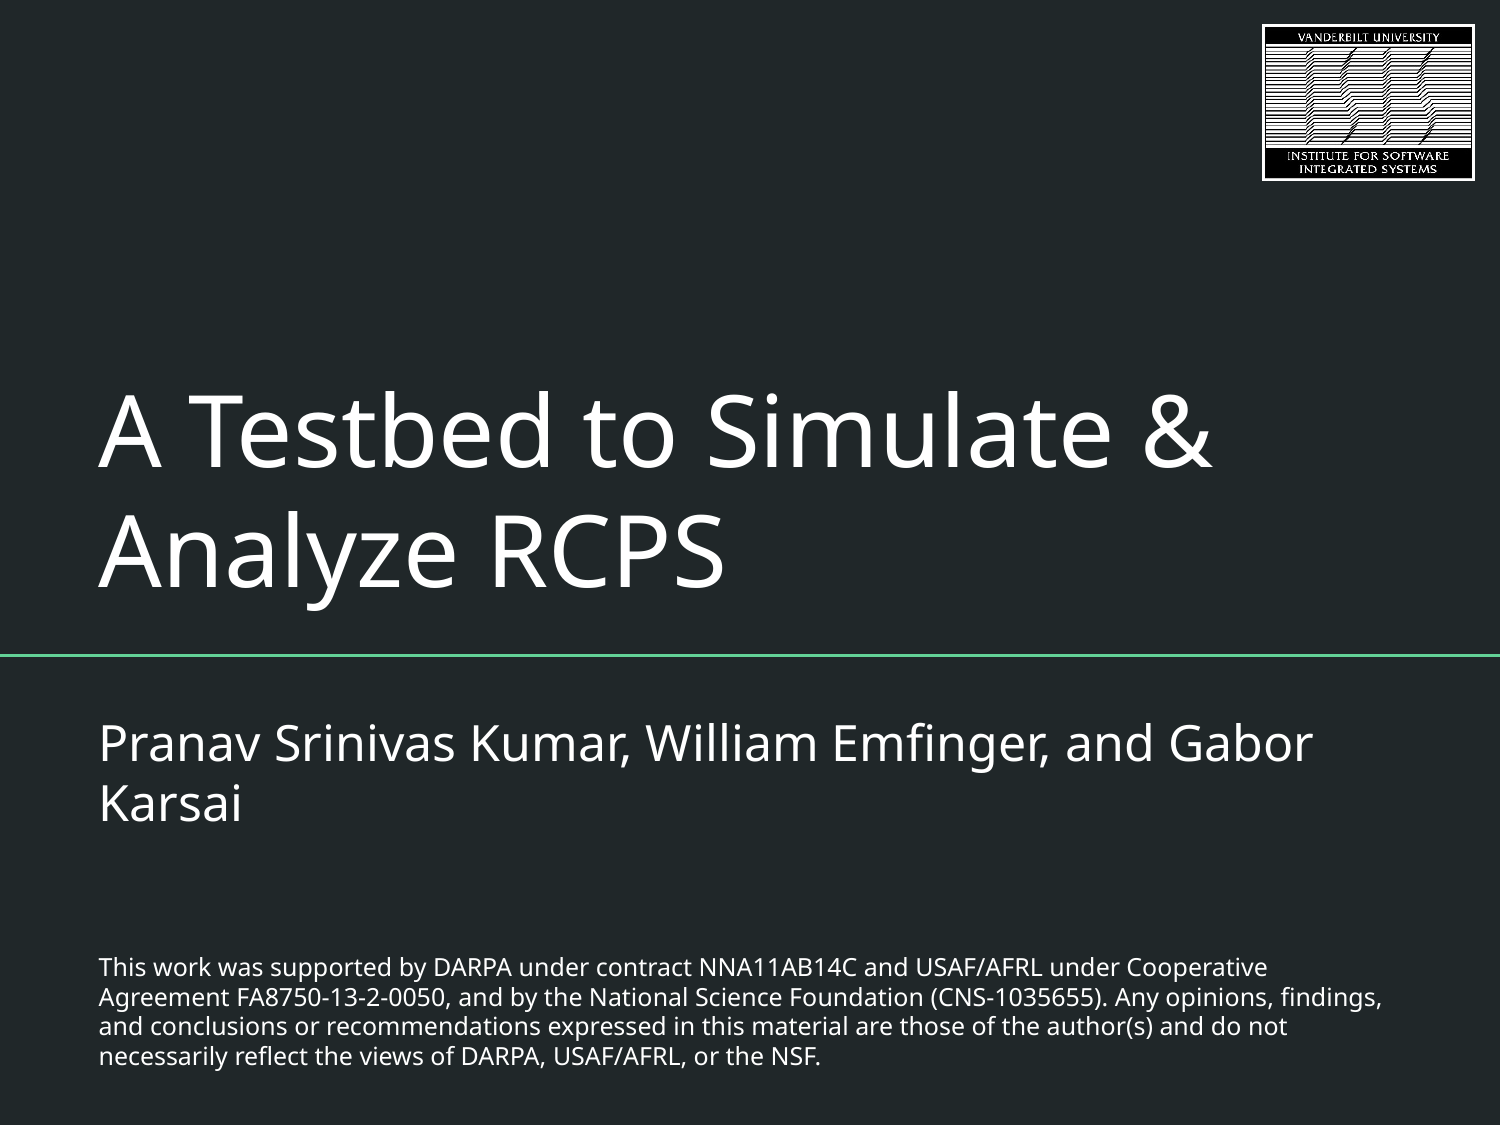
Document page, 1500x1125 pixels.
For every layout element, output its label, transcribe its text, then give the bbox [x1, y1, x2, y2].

subtitle Pranav Srinivas Kumar, William Emfinger, and Gabor Karsai This work was supported by DARPA under contract NNA11AB14C and USAF/AFRL under Cooperative Agreement FA8750-13-2-0050, and by the National Science Foundation (CNS-1035655). Any opinions, findings, and conclusions or recommendations expressed in this material are those of the author(s) and do not necessarily reflect the views of DARPA, USAF/AFRL, or the NSF. [83, 696, 1417, 834]
title A Testbed to Simulate & Analyze RCPS [83, 275, 1417, 623]
picture [1262, 24, 1475, 181]
